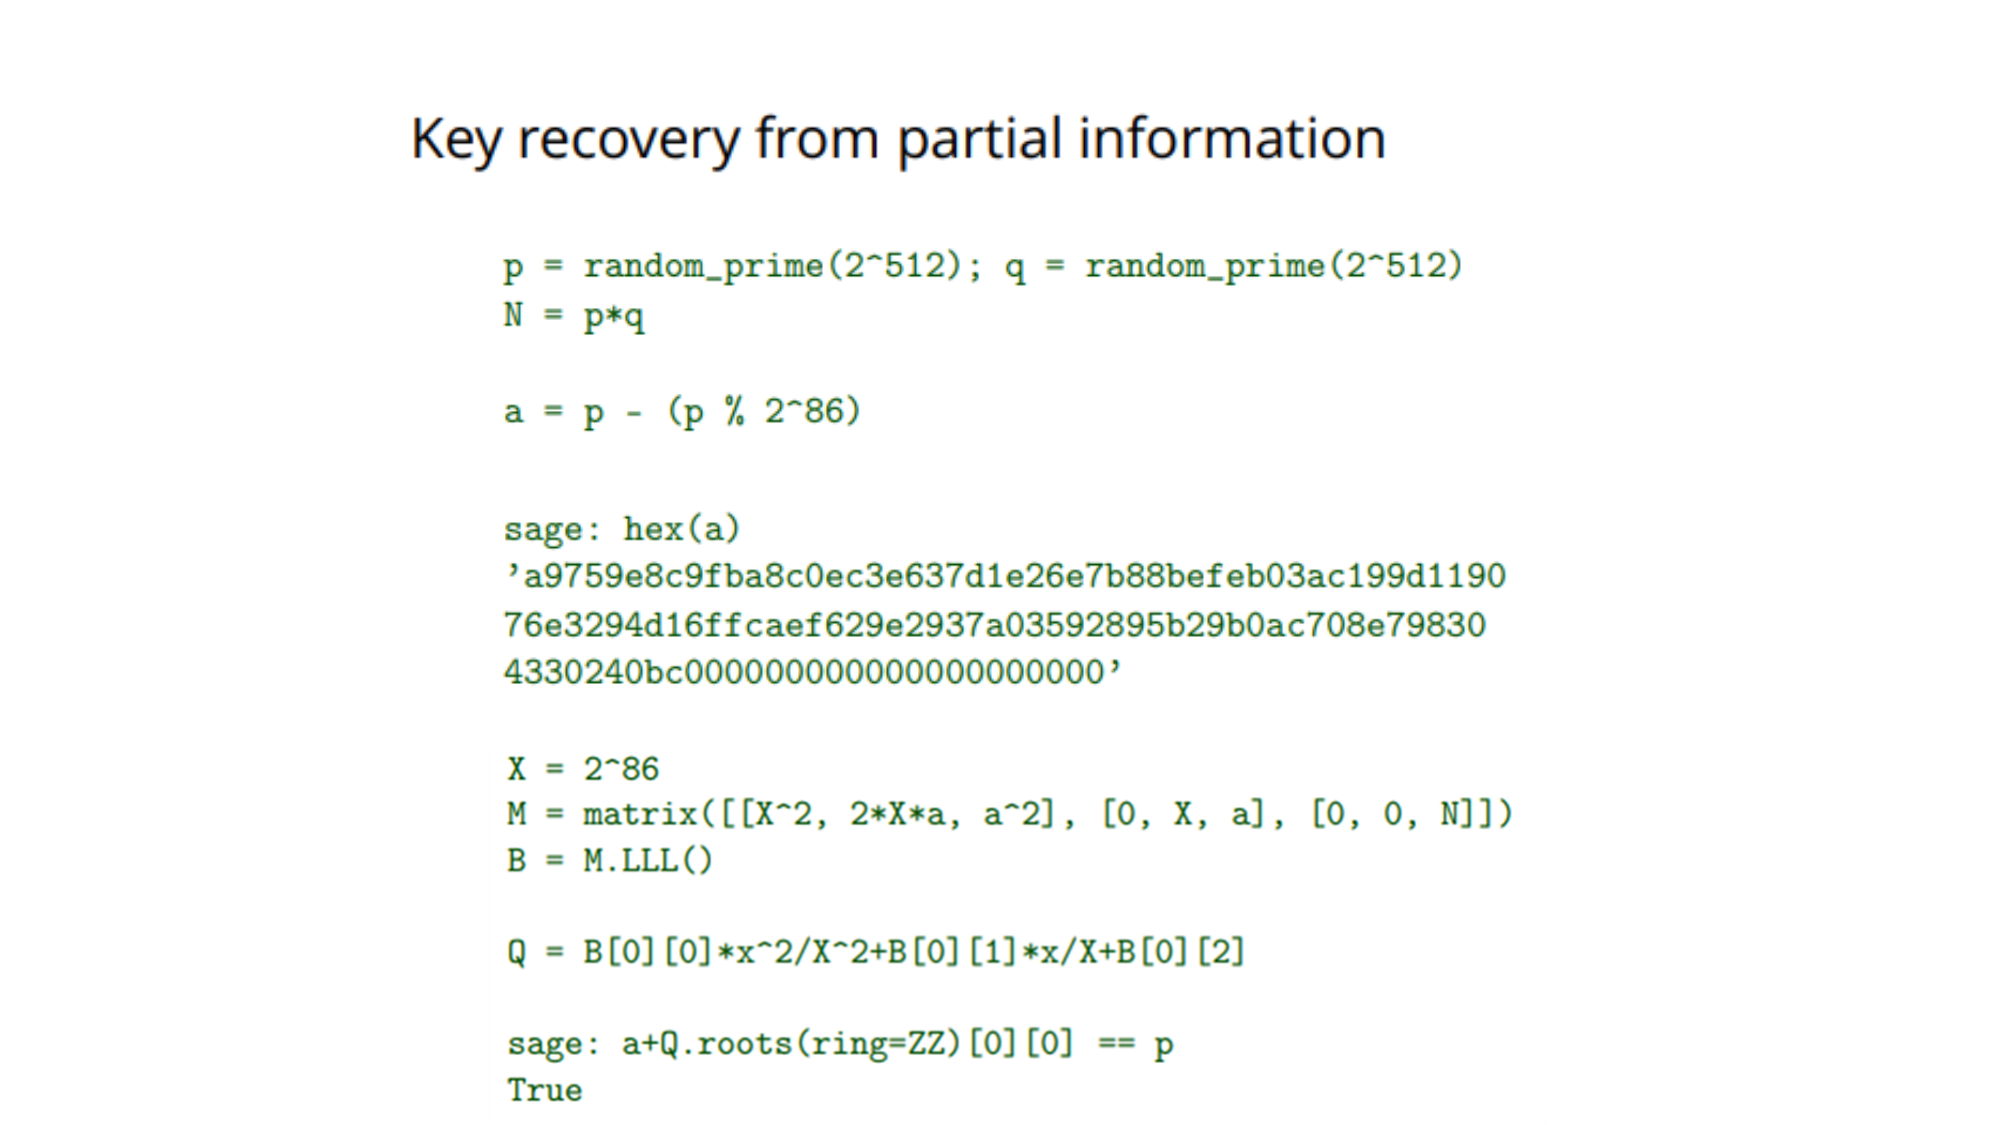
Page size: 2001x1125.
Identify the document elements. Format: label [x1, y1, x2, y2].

list [489, 245, 1511, 696]
picture [489, 745, 1549, 1125]
picture [394, 95, 1389, 210]
